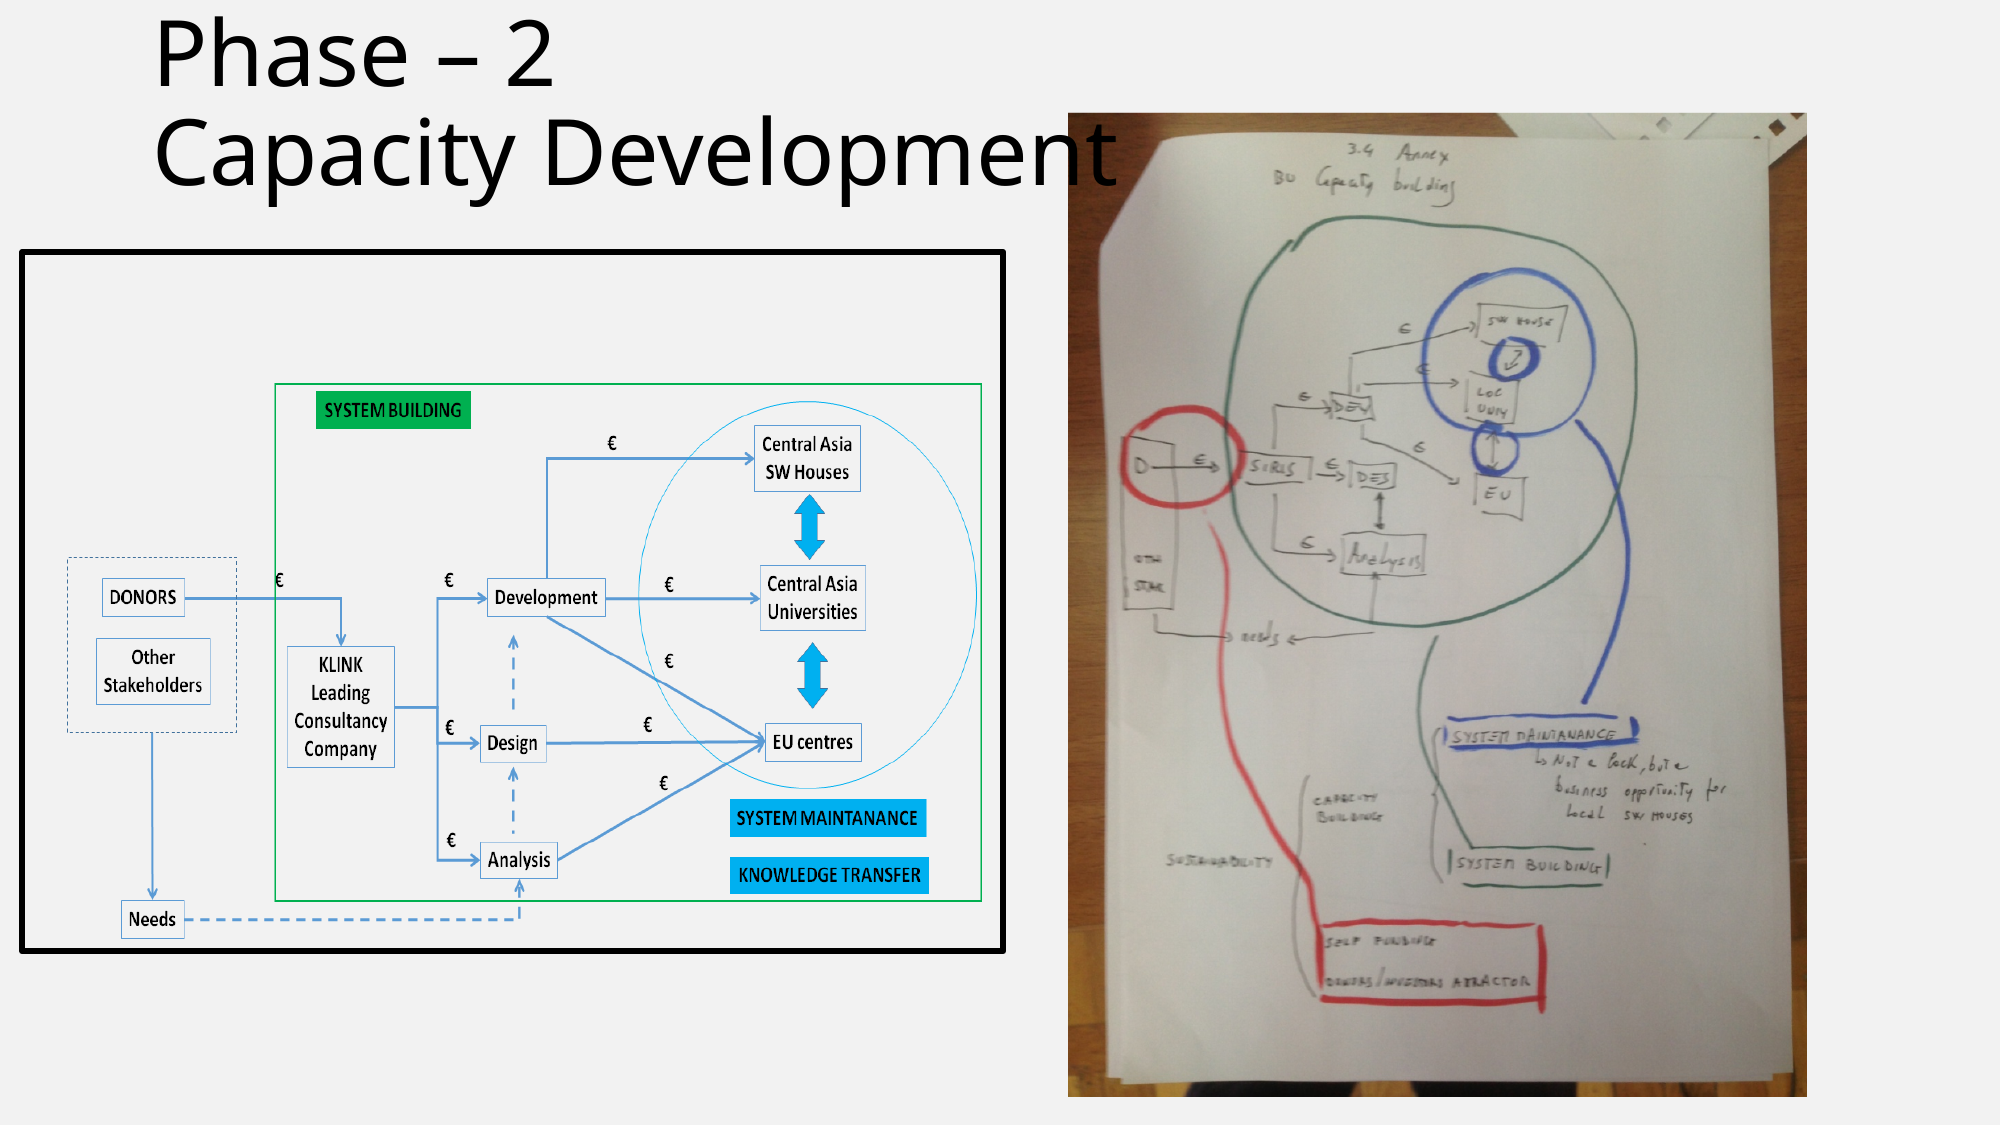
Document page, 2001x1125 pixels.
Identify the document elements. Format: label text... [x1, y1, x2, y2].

text_box Phase – 2 Capacity Development [137, 0, 1863, 218]
picture [25, 218, 1930, 1096]
